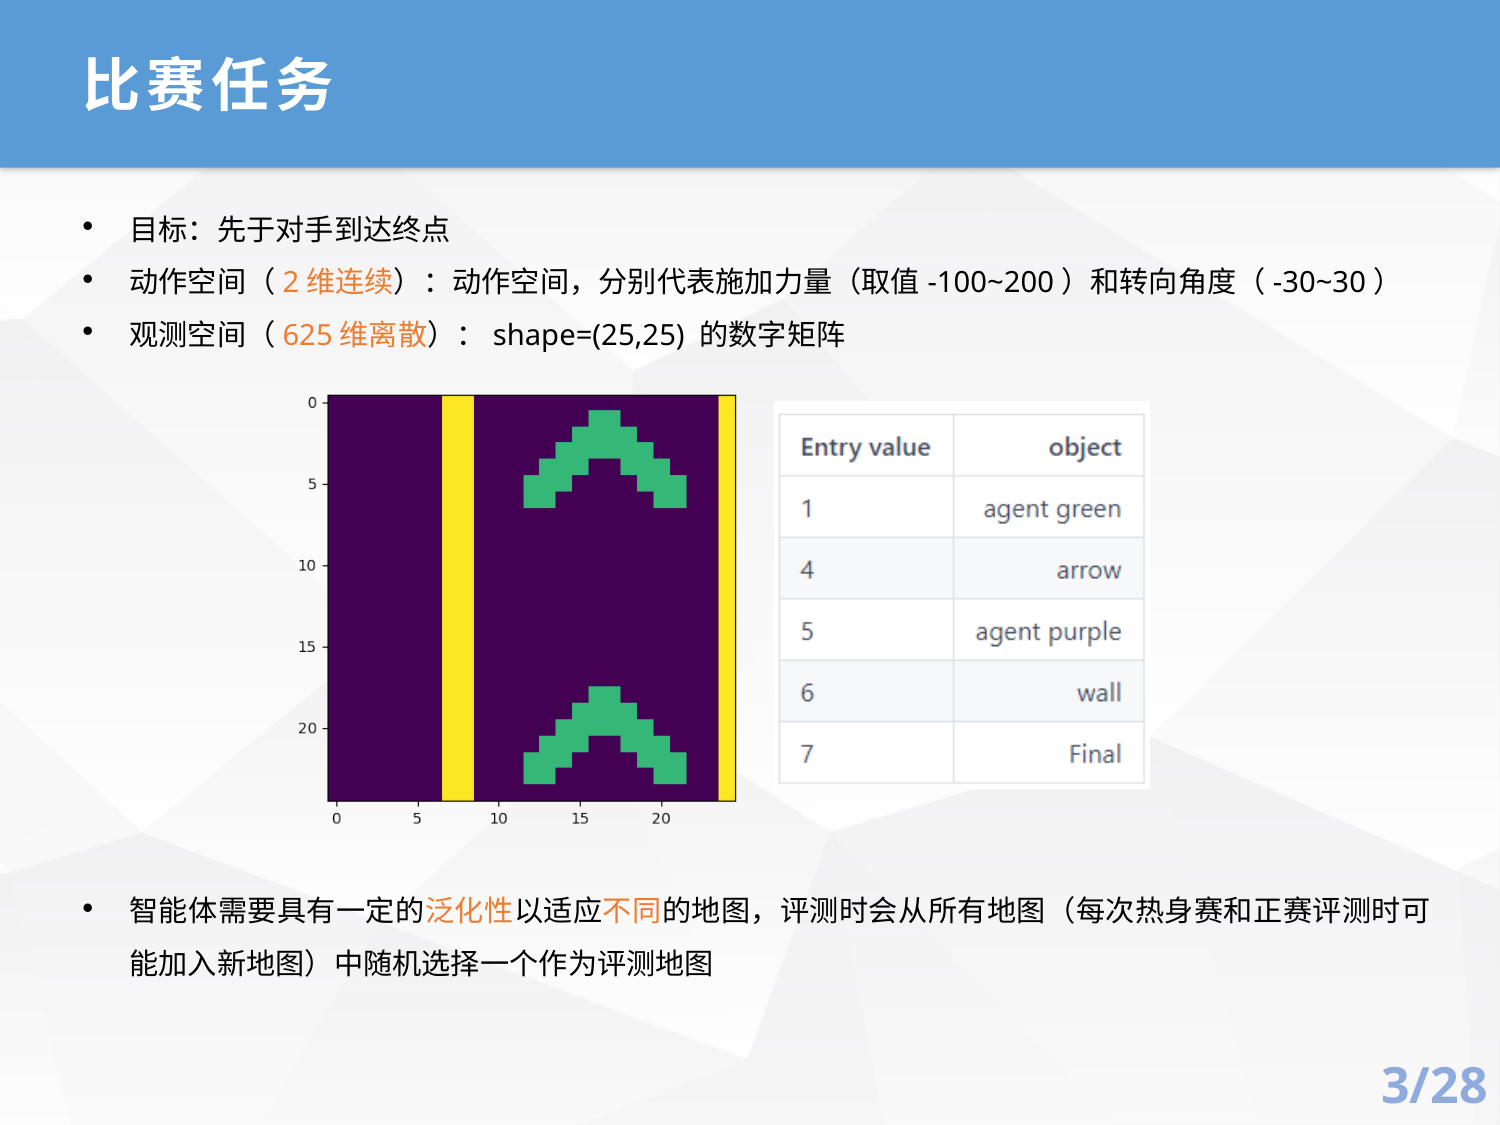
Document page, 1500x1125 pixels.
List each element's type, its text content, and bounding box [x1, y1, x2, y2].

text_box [0, 0, 1500, 168]
picture [279, 378, 765, 847]
text_box 目标：先于对手到达终点 动作空间（2维连续）：动作空间，分别代表施加力量（取值-100~200）和转向角度（-30~30） 观测空间（625维离散）：shape=(25,25) 的数字矩阵 智能体需要具有一定的泛化性以适应不同的地图，评测时会从所有地图（每次热身赛和正赛评测时可能加入新地图）中随机选择一个作为评测地图 [67, 186, 1447, 1055]
picture [0, 168, 1500, 1125]
text_box 3/28 [1226, 1046, 1500, 1121]
picture [774, 401, 1150, 789]
